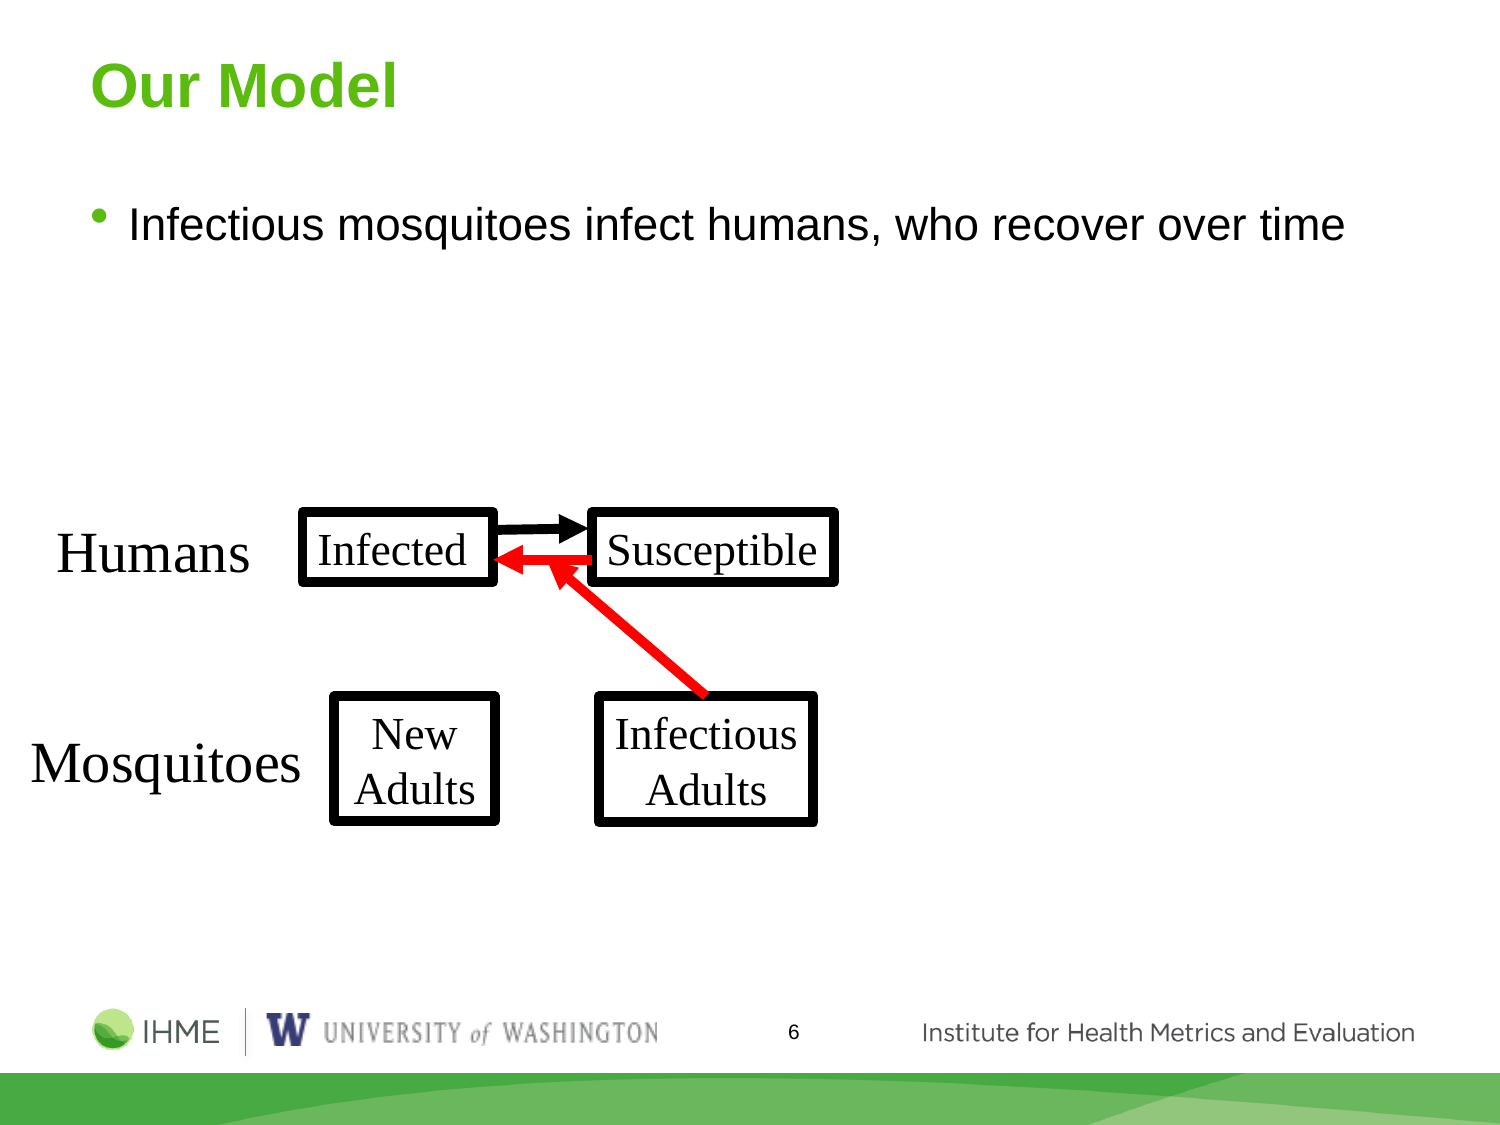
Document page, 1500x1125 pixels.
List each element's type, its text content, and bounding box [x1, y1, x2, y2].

picture [0, 1073, 1500, 1125]
text_box Mosquitoes [15, 717, 334, 802]
text_box New Adults [334, 696, 495, 821]
text_box Infected [302, 512, 493, 582]
slide_number 6 [765, 1011, 822, 1052]
picture [92, 1008, 219, 1050]
list Infectious mosquitoes infect humans, who recover over time [75, 187, 1419, 341]
text_box Humans [41, 506, 358, 592]
picture [915, 1015, 1420, 1047]
text_box Susceptible [591, 512, 835, 582]
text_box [546, 559, 707, 697]
text_box Infectious Adults [598, 696, 814, 823]
title Our Model [75, 37, 1419, 128]
